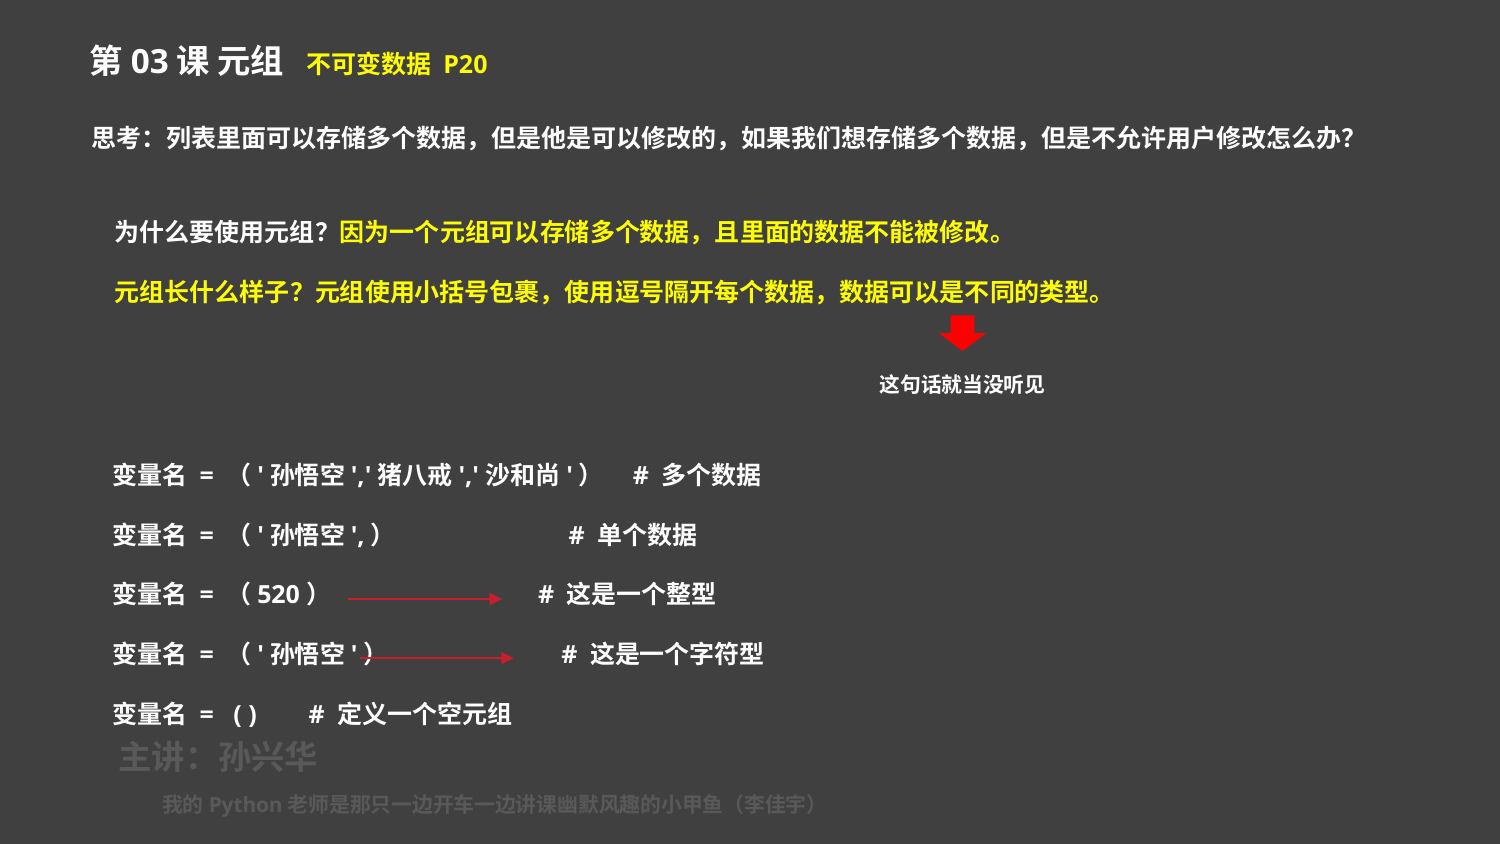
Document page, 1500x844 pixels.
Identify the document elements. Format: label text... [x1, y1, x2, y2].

text_box 变量名 = （'孙悟空','猪八戒','沙和尚'） # 多个数据 变量名 = （'孙悟空',） # 单个数据 变量名 = （520） # 这是一个整型 变量名 = （'孙悟空'） # 这是一个字符型 变量名 = ( ) # 定义一个空元组 [98, 421, 855, 766]
text_box 第03课 元组 不可变数据 P20 [74, 33, 750, 89]
text_box [936, 313, 989, 353]
text_box 为什么要使用元组？因为一个元组可以存储多个数据，且里面的数据不能被修改。 元组长什么样子？元组使用小括号包裹，使用逗号隔开每个数据，数据可以是不同的类型。 [100, 209, 1187, 314]
text_box 这句话就当没听见 [856, 364, 1069, 404]
text_box 思考：列表里面可以存储多个数据，但是他是可以修改的，如果我们想存储多个数据，但是不允许用户修改怎么办？ [76, 114, 1388, 160]
